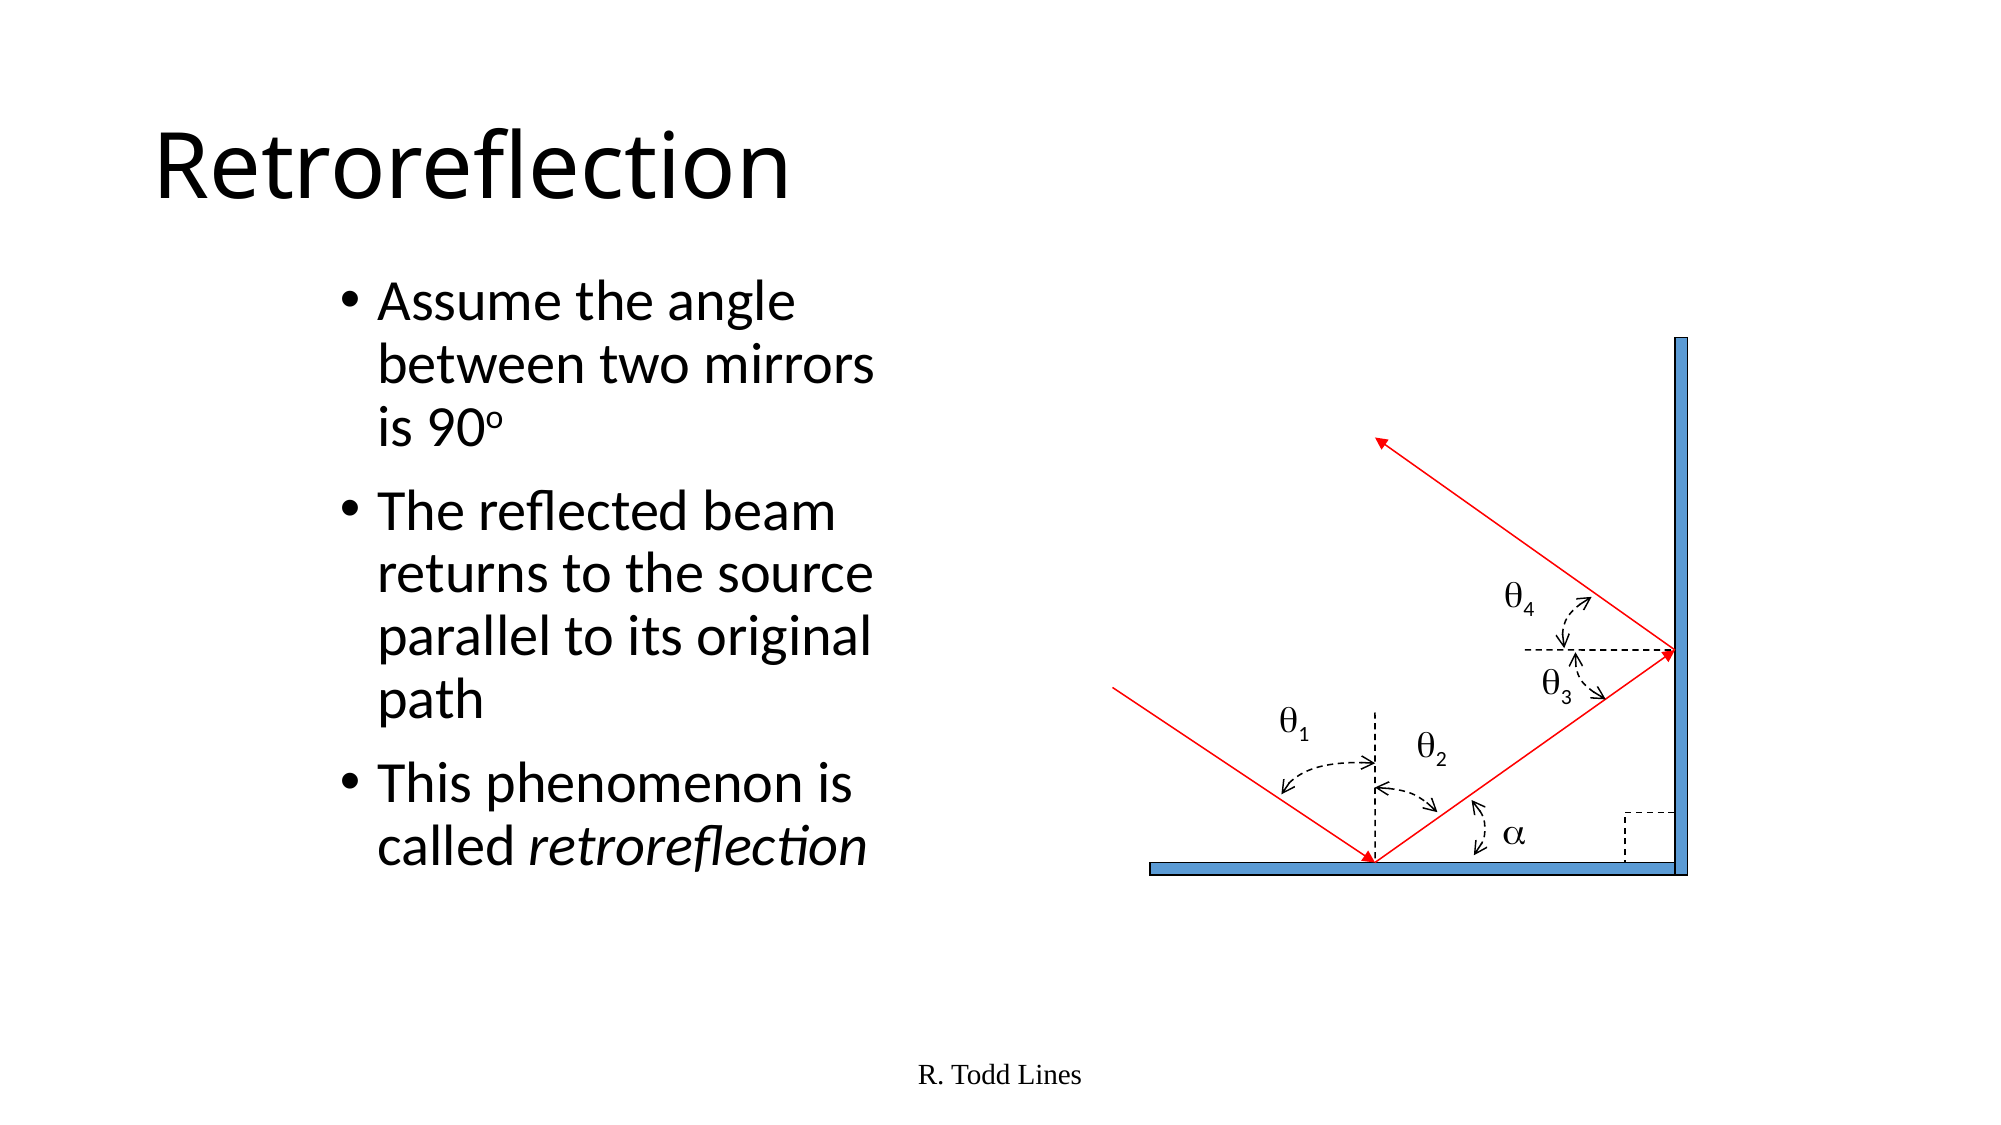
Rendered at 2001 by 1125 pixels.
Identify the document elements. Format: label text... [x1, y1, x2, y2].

title Retroreflection [137, 59, 1863, 278]
footer R. Todd Lines [662, 1042, 1338, 1103]
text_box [1112, 337, 1688, 875]
list Assume the angle between two mirrors is 90o The reflected beam returns to the source parallel to its original path This phenomenon is called retroreflection [324, 262, 938, 1005]
